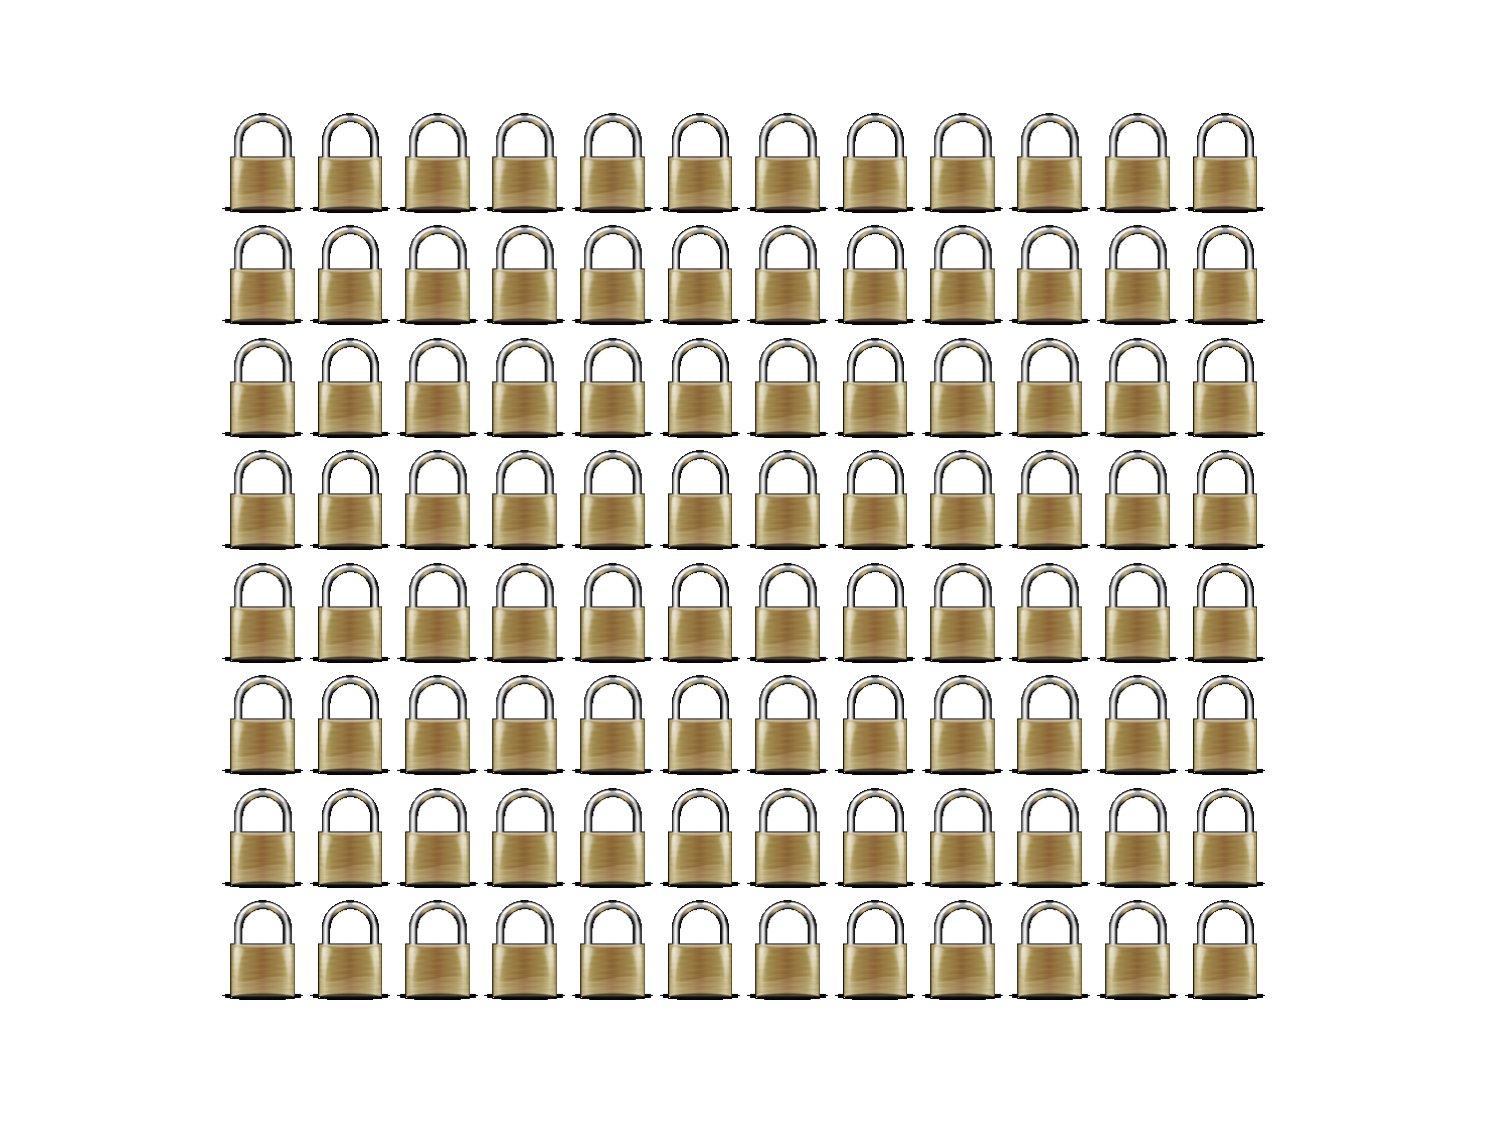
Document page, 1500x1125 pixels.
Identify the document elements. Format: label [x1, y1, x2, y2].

text_box [737, 112, 1276, 551]
text_box [212, 562, 735, 1001]
text_box [737, 562, 1276, 1001]
text_box [212, 112, 735, 551]
